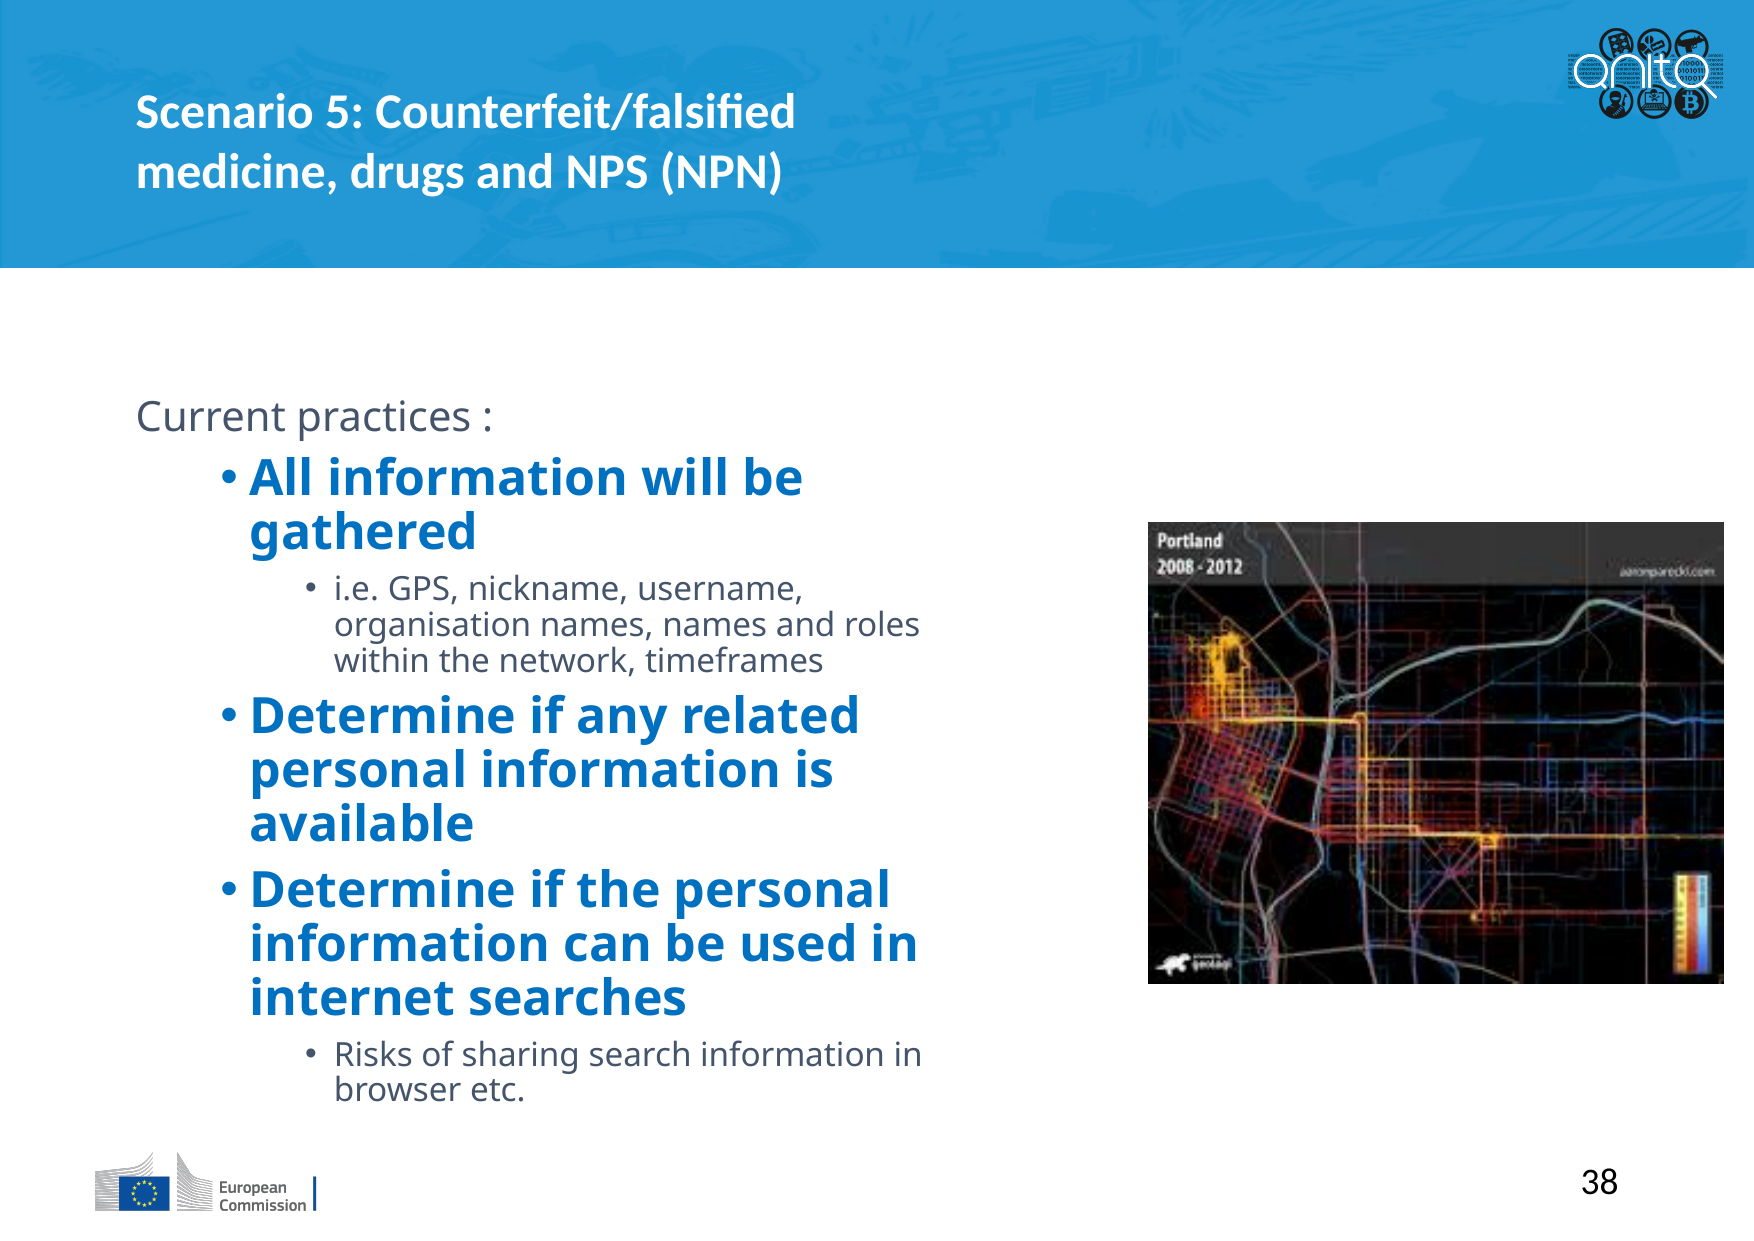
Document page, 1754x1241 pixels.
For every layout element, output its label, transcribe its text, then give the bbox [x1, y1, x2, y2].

picture [0, 0, 1754, 268]
list Scenario 5: Counterfeit/falsified medicine, drugs and NPS (NPN) [120, 70, 869, 247]
slide_number 38 [1238, 1149, 1634, 1216]
list Current practices : All information will be gathered i.e. GPS, nickname, username, organisation names, names and roles within the network, timeframes Determine if any related personal information is available Determine if the personal information can be used in internet searches Risks of sharing search information in browser etc. [120, 388, 974, 1117]
picture [87, 1145, 323, 1216]
picture [1148, 522, 1724, 984]
